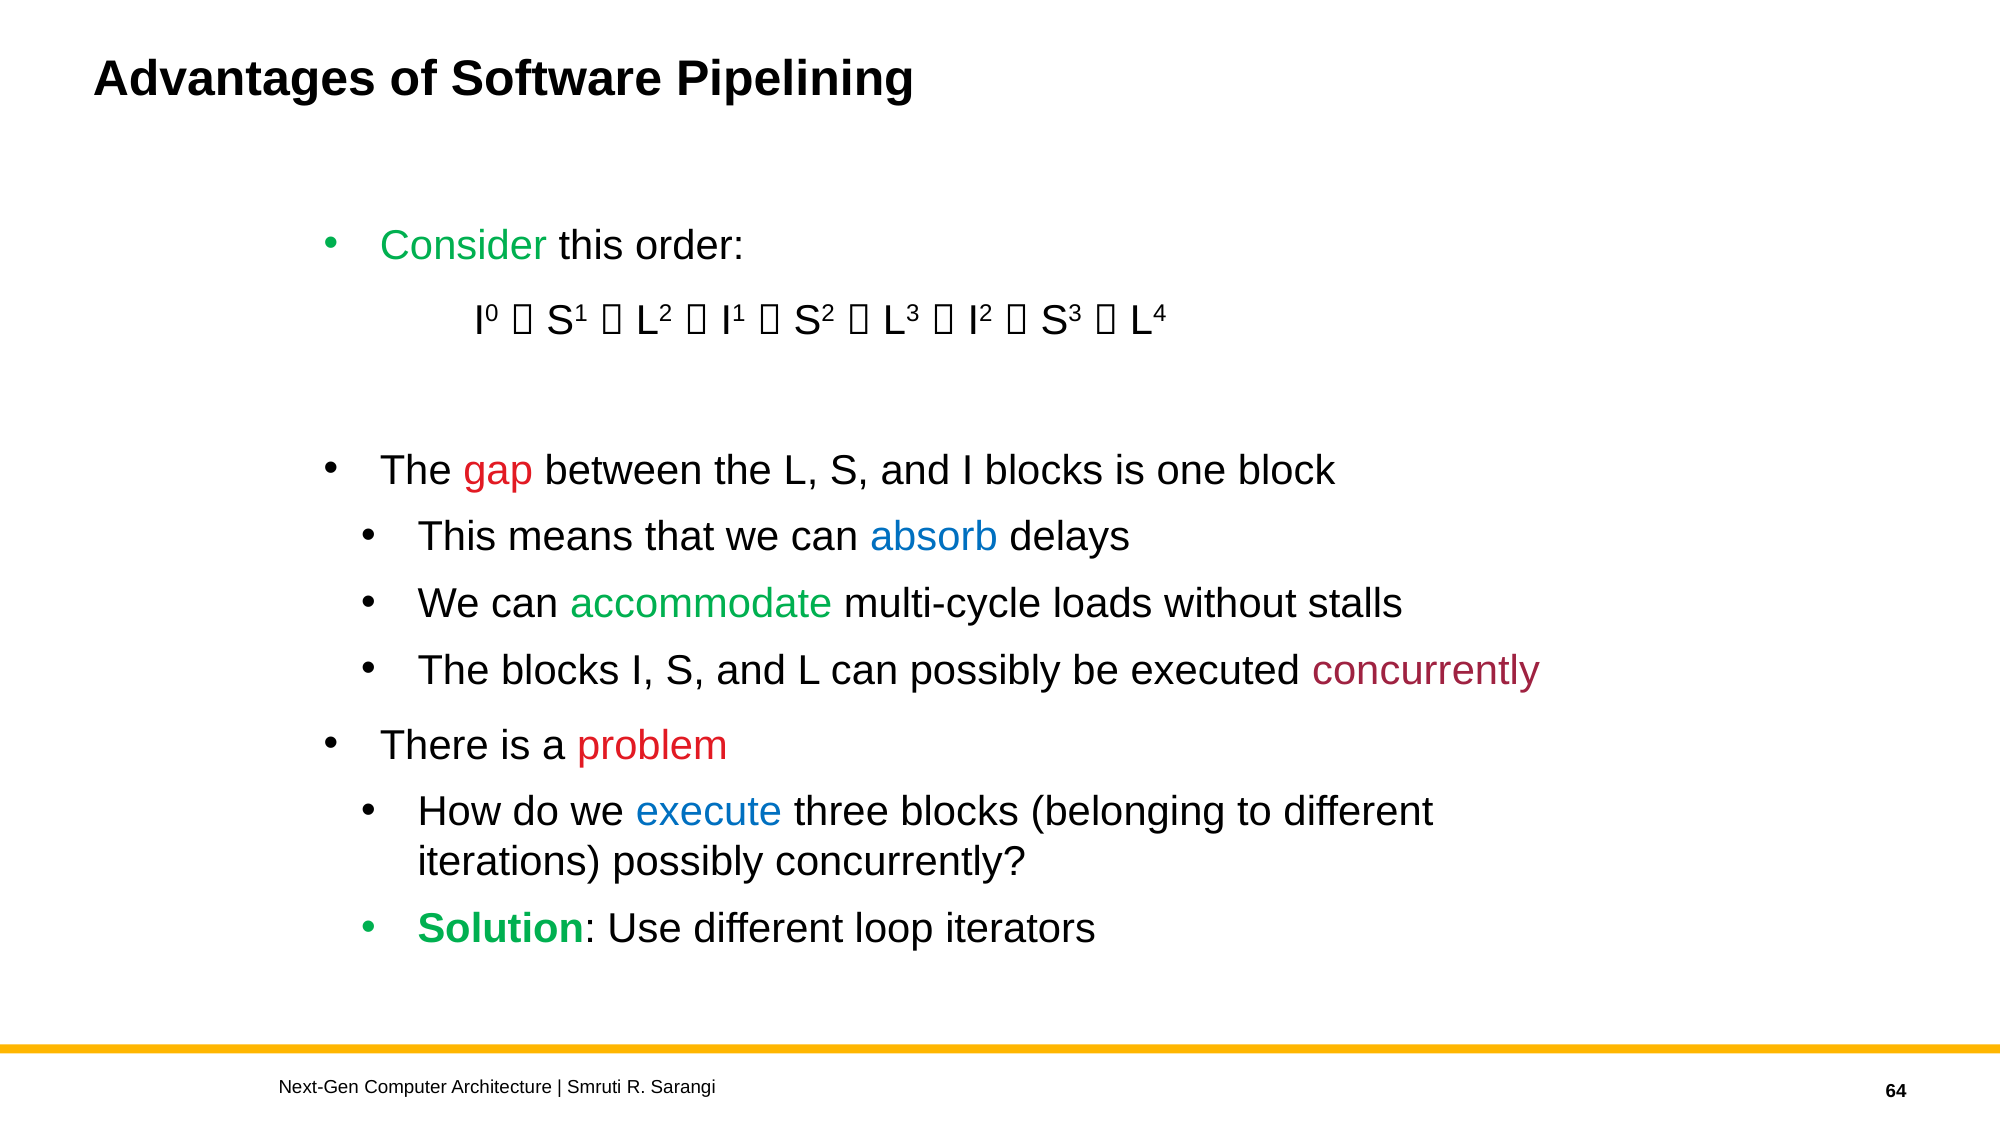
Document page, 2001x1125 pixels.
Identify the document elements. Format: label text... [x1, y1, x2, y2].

footer Next-Gen Computer Architecture | Smruti R. Sarangi [263, 1067, 1464, 1105]
slide_number 64 [1711, 1071, 1922, 1109]
list Consider this order: I0  S1  L2  I1  S2  L3  I2  S3  L4 The gap between the L, S, and I blocks is one block This means that we can absorb delays We can accommodate multi-cycle loads without stalls The blocks I, S, and L can possibly be executed concurrently There is a problem How do we execute three blocks (belonging to different iterations) possibly concurrently? Solution: Use different loop iterators [308, 210, 1643, 978]
title Advantages of Software Pipelining [78, 45, 1578, 180]
